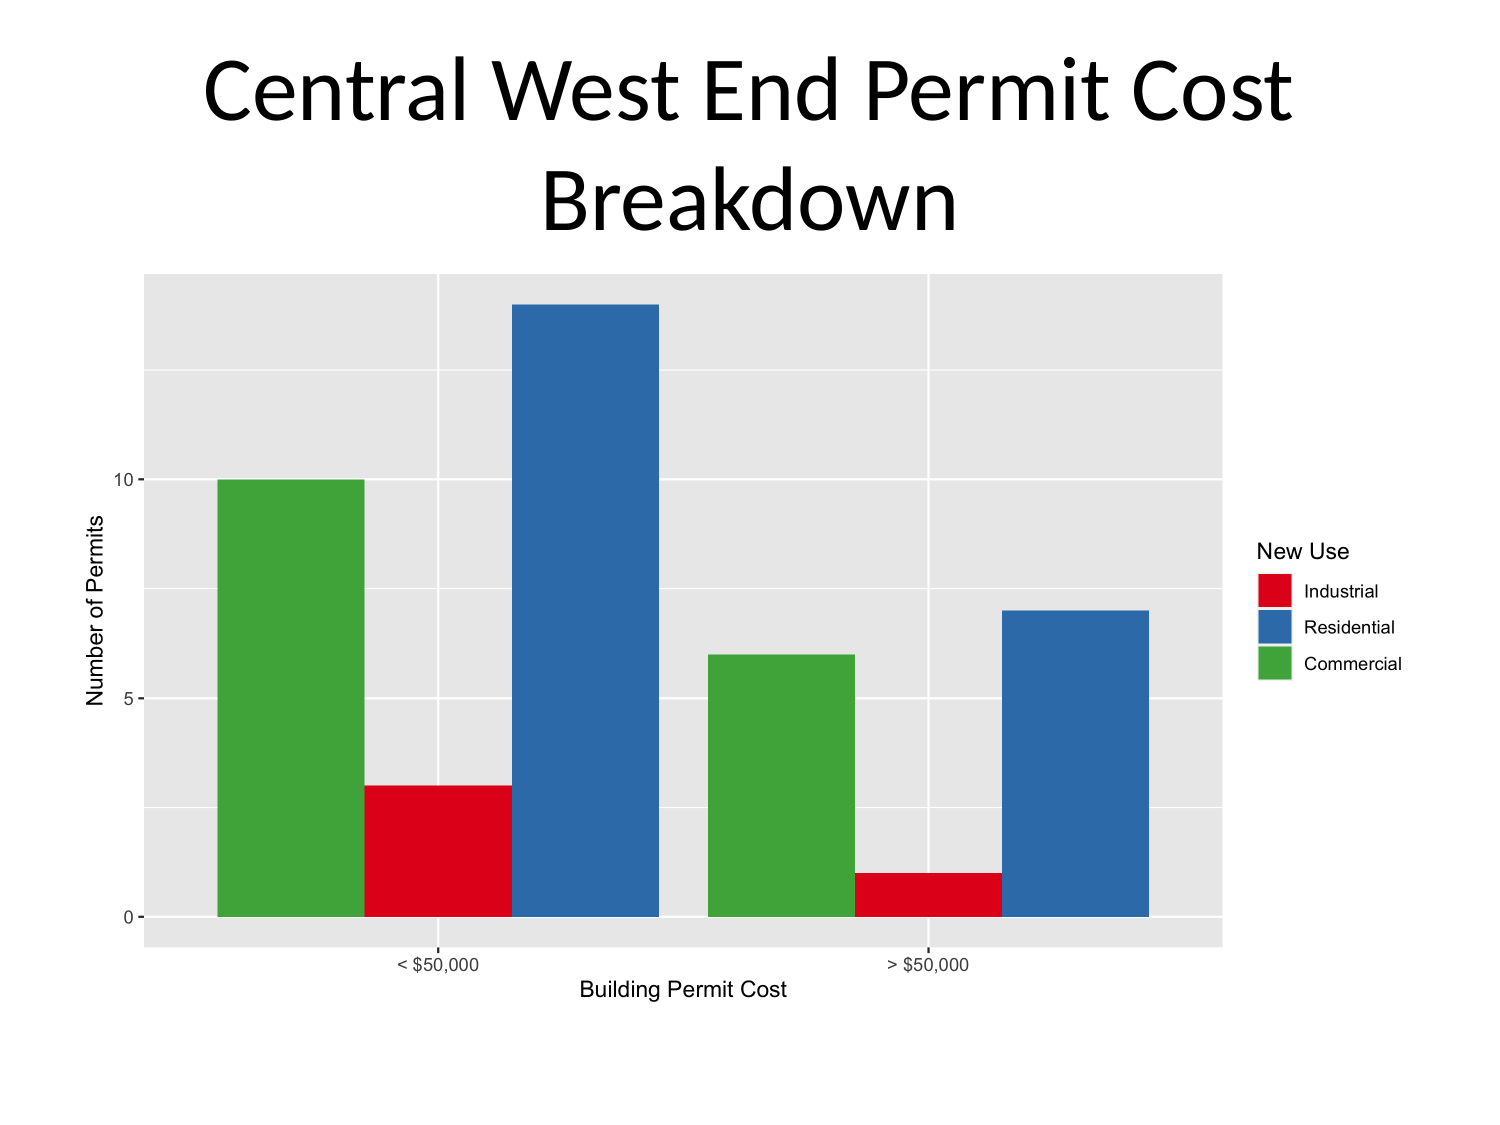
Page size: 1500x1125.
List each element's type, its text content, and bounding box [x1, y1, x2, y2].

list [74, 262, 1426, 1013]
title Central West End Permit Cost Breakdown [75, 45, 1425, 233]
